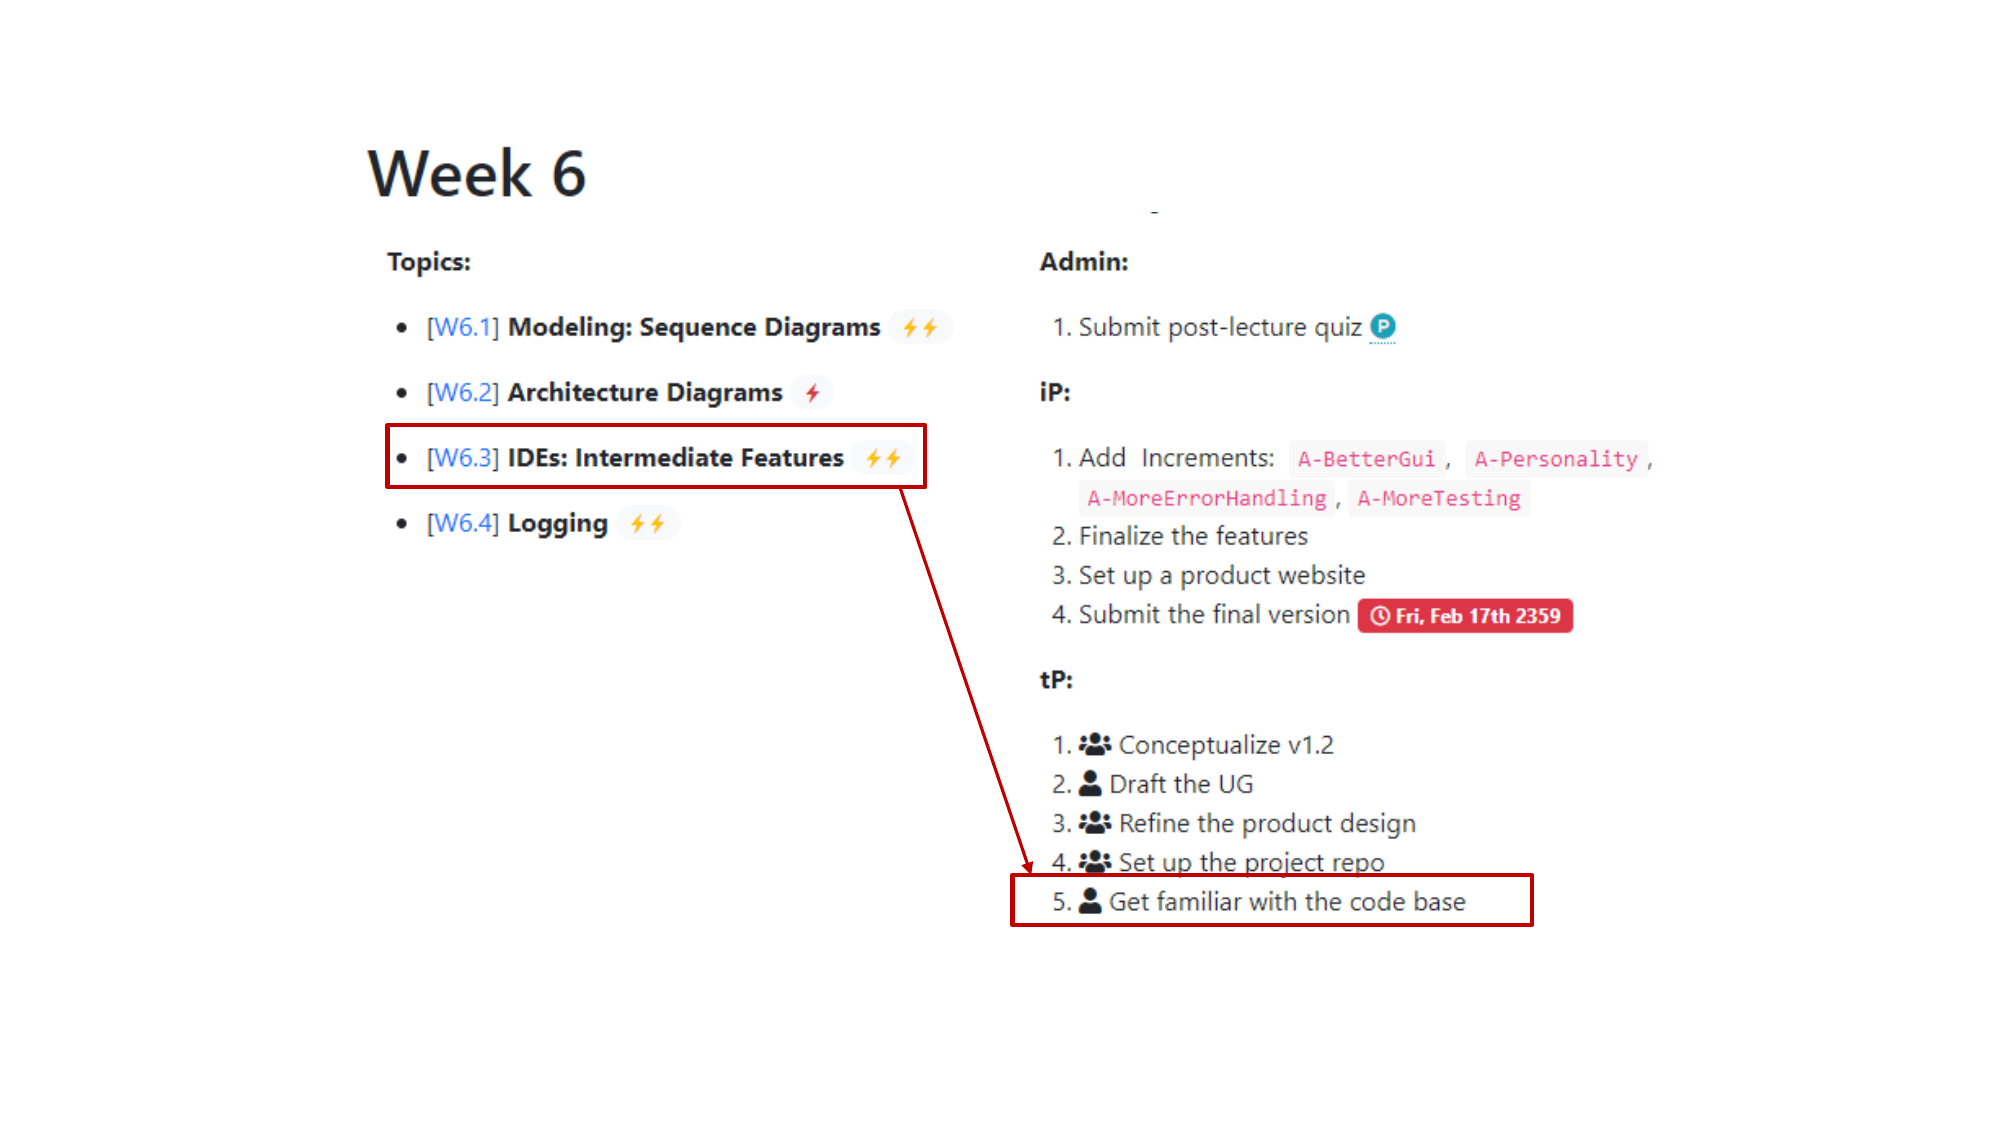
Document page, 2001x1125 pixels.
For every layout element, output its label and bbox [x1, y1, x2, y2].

text_box [899, 487, 1032, 876]
text_box [385, 423, 927, 489]
text_box [1010, 873, 1534, 927]
picture [353, 126, 1826, 963]
